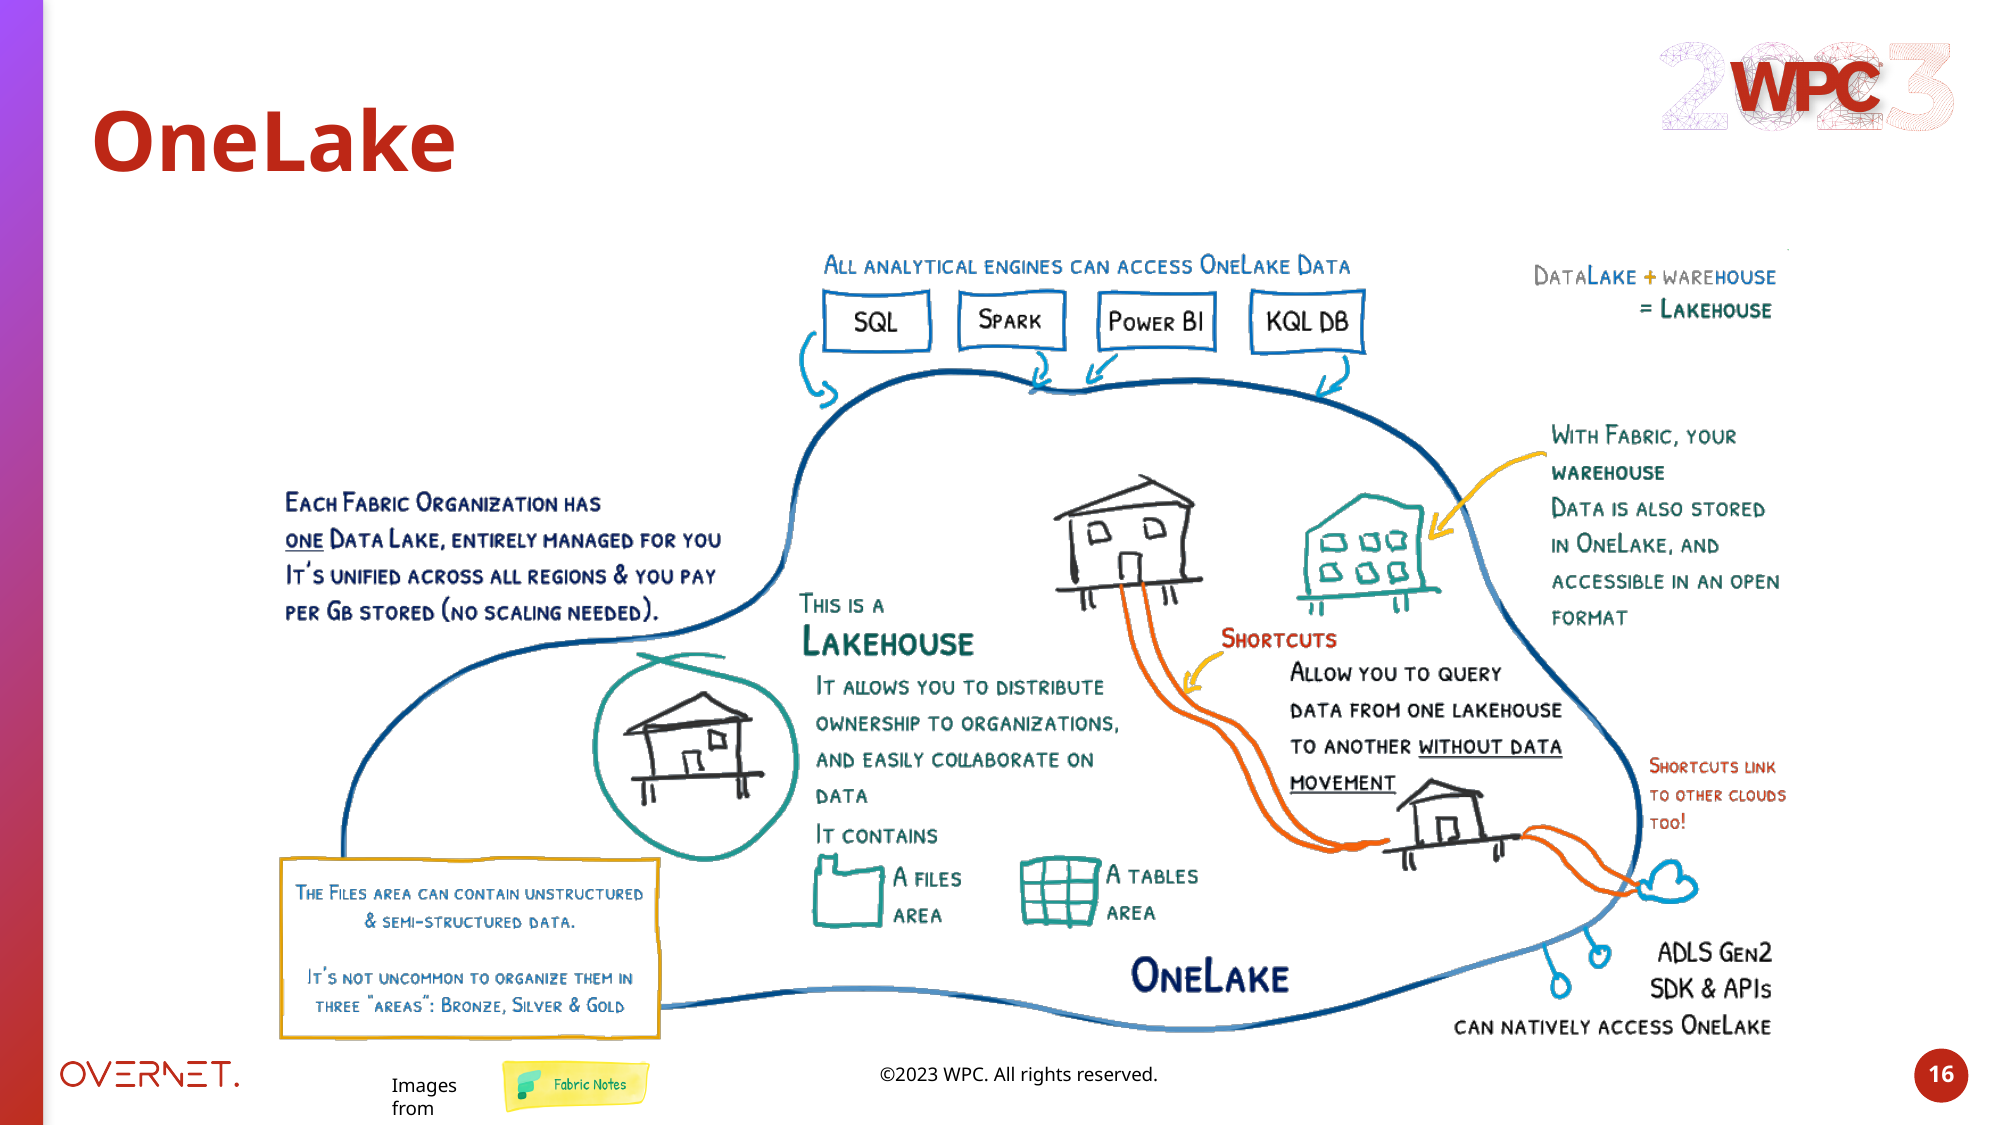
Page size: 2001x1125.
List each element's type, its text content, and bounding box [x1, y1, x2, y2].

title OneLake [75, 59, 1660, 230]
picture [1659, 42, 1954, 133]
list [250, 249, 1789, 1046]
picture [60, 1061, 239, 1087]
picture [496, 1056, 656, 1116]
